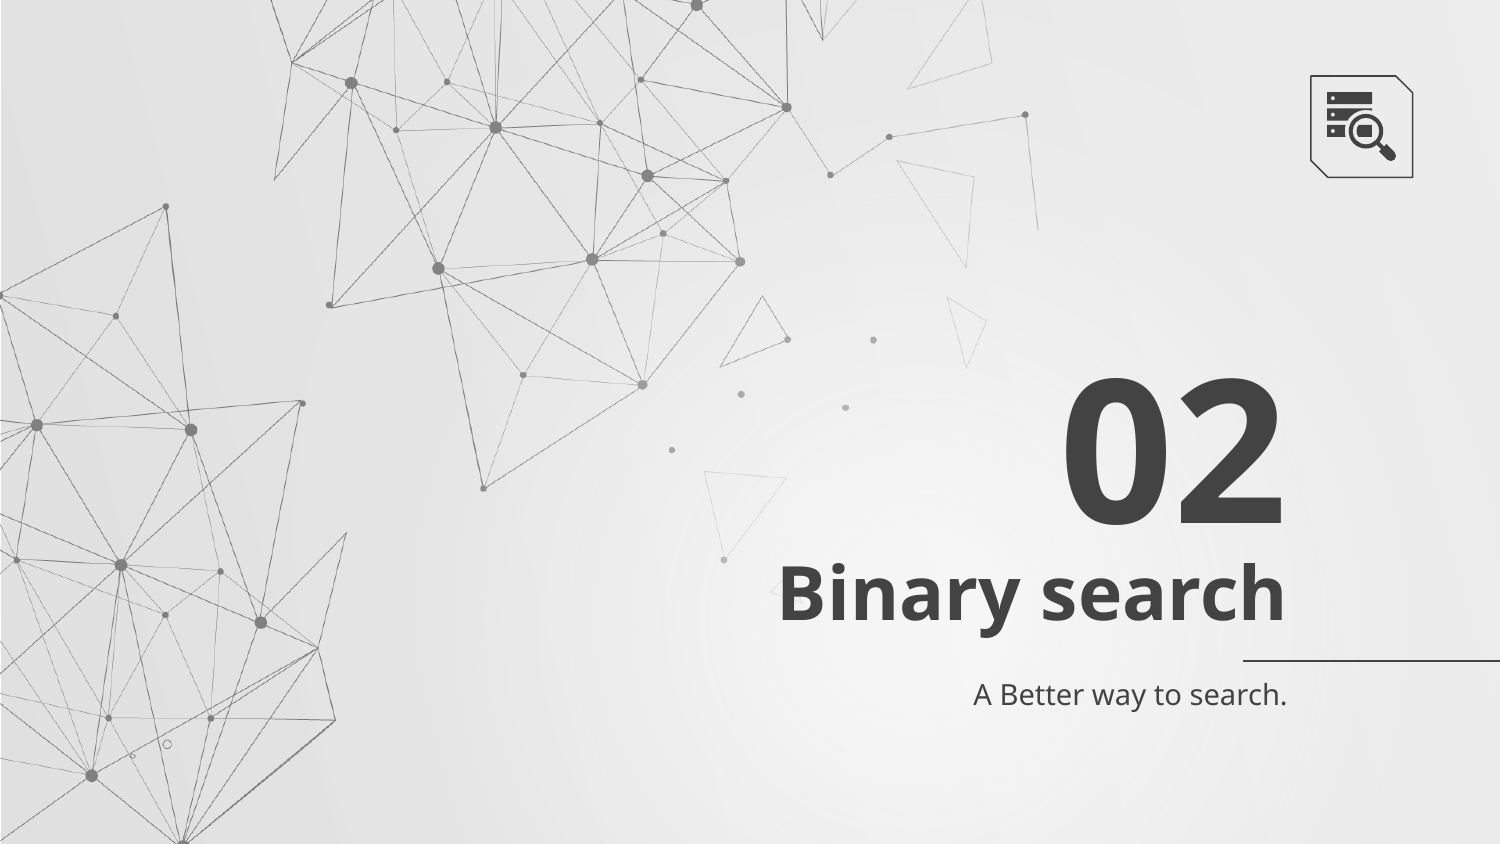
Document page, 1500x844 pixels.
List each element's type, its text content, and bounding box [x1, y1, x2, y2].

title Binary search [450, 432, 1304, 748]
text_box [1310, 76, 1413, 178]
subtitle A Better way to search. [609, 661, 1303, 750]
picture [0, 0, 1500, 844]
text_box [1326, 91, 1397, 162]
title 02 [814, 381, 1304, 505]
